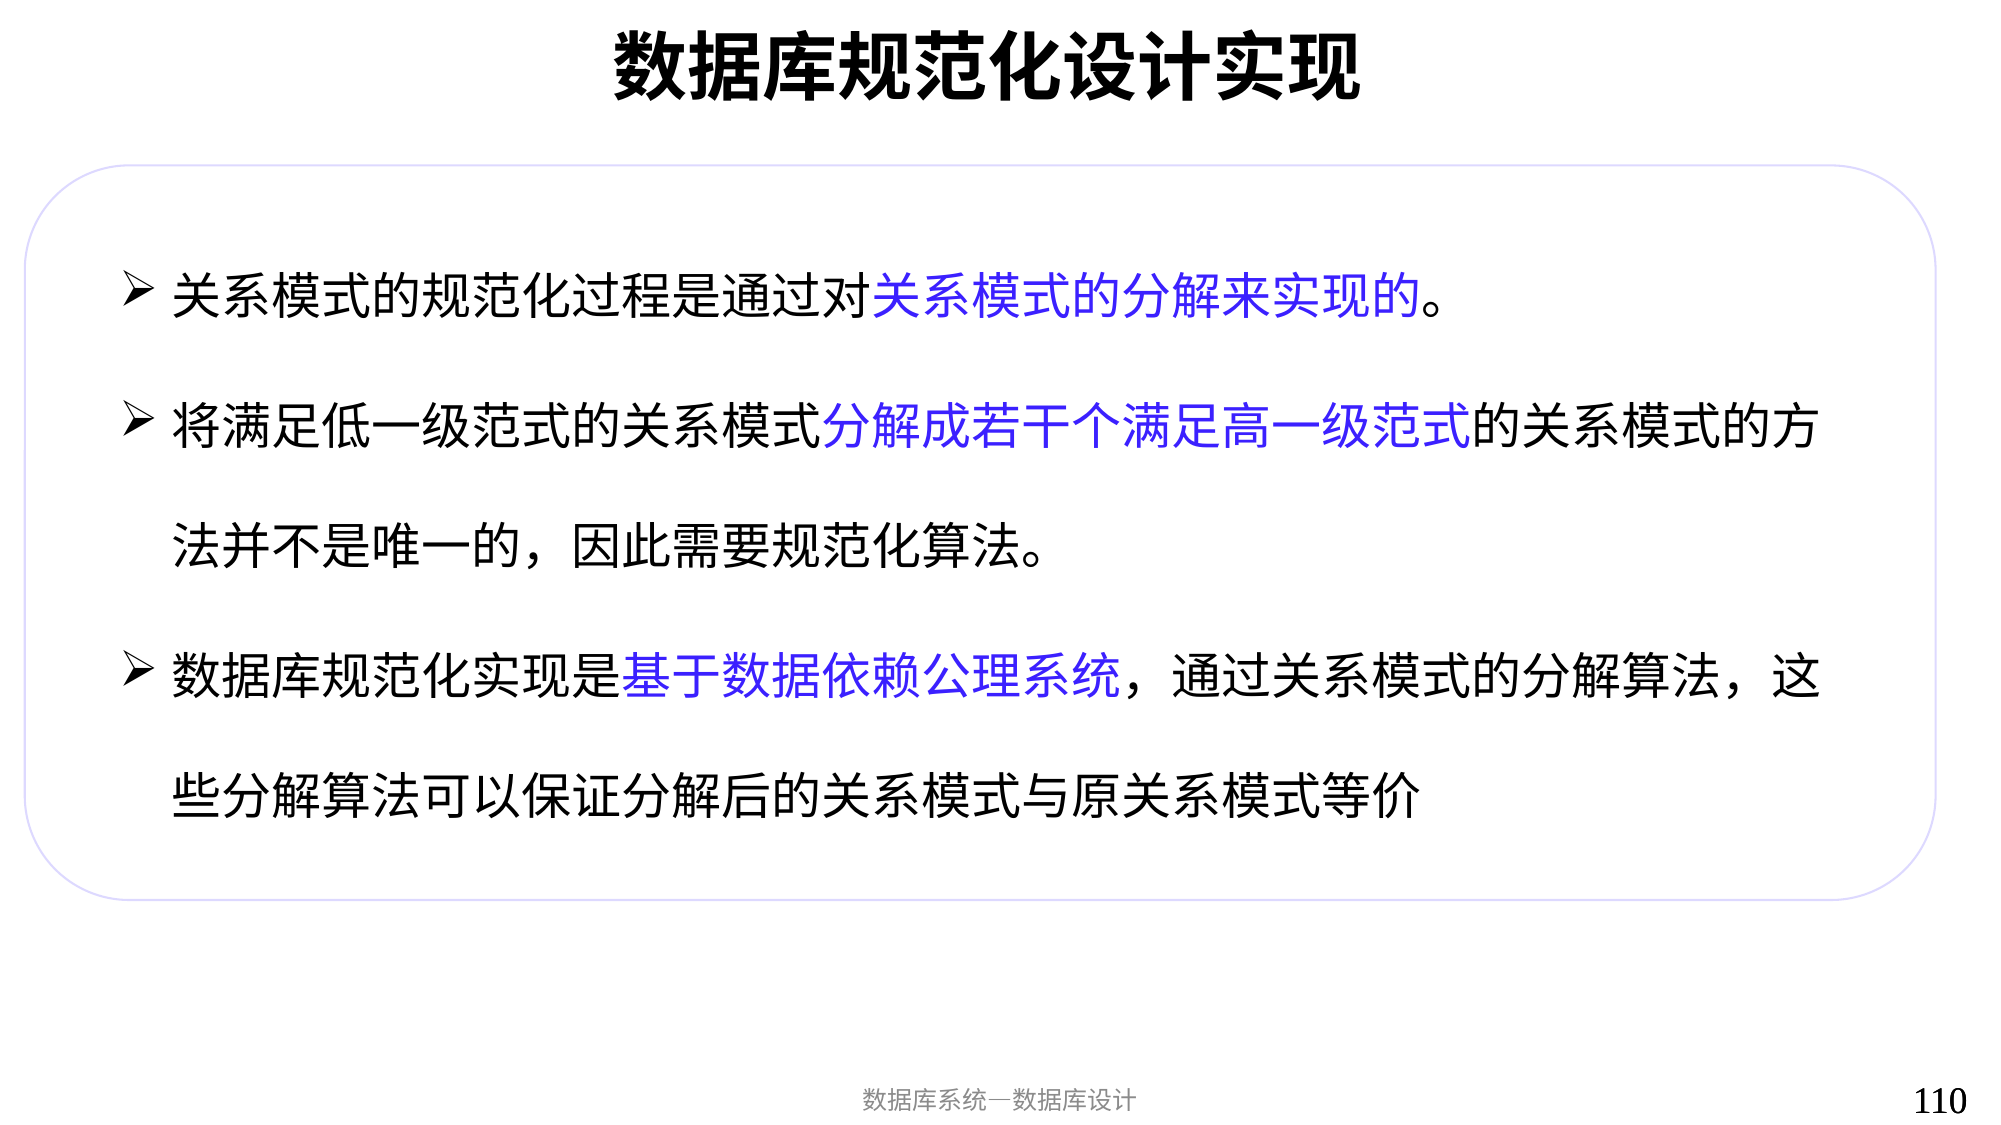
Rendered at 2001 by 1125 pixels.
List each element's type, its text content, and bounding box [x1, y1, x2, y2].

footer 数据库系统—数据库设计 [662, 1073, 1338, 1125]
text_box [24, 165, 1936, 901]
title 数据库规范化设计实现 [159, 8, 1815, 121]
slide_number 110 [1898, 1069, 2000, 1125]
list 关系模式的规范化过程是通过对关系模式的分解来实现的。 将满足低一级范式的关系模式分解成若干个满足高一级范式的关系模式的方法并不是唯一的，因此需要规范化算法。 数据库规范化实现是基于数据依赖公理系统，通过关系模式的分解算法，这些分解算法可以保证分解后的关系模式与原关系模式等价 [104, 197, 1870, 792]
